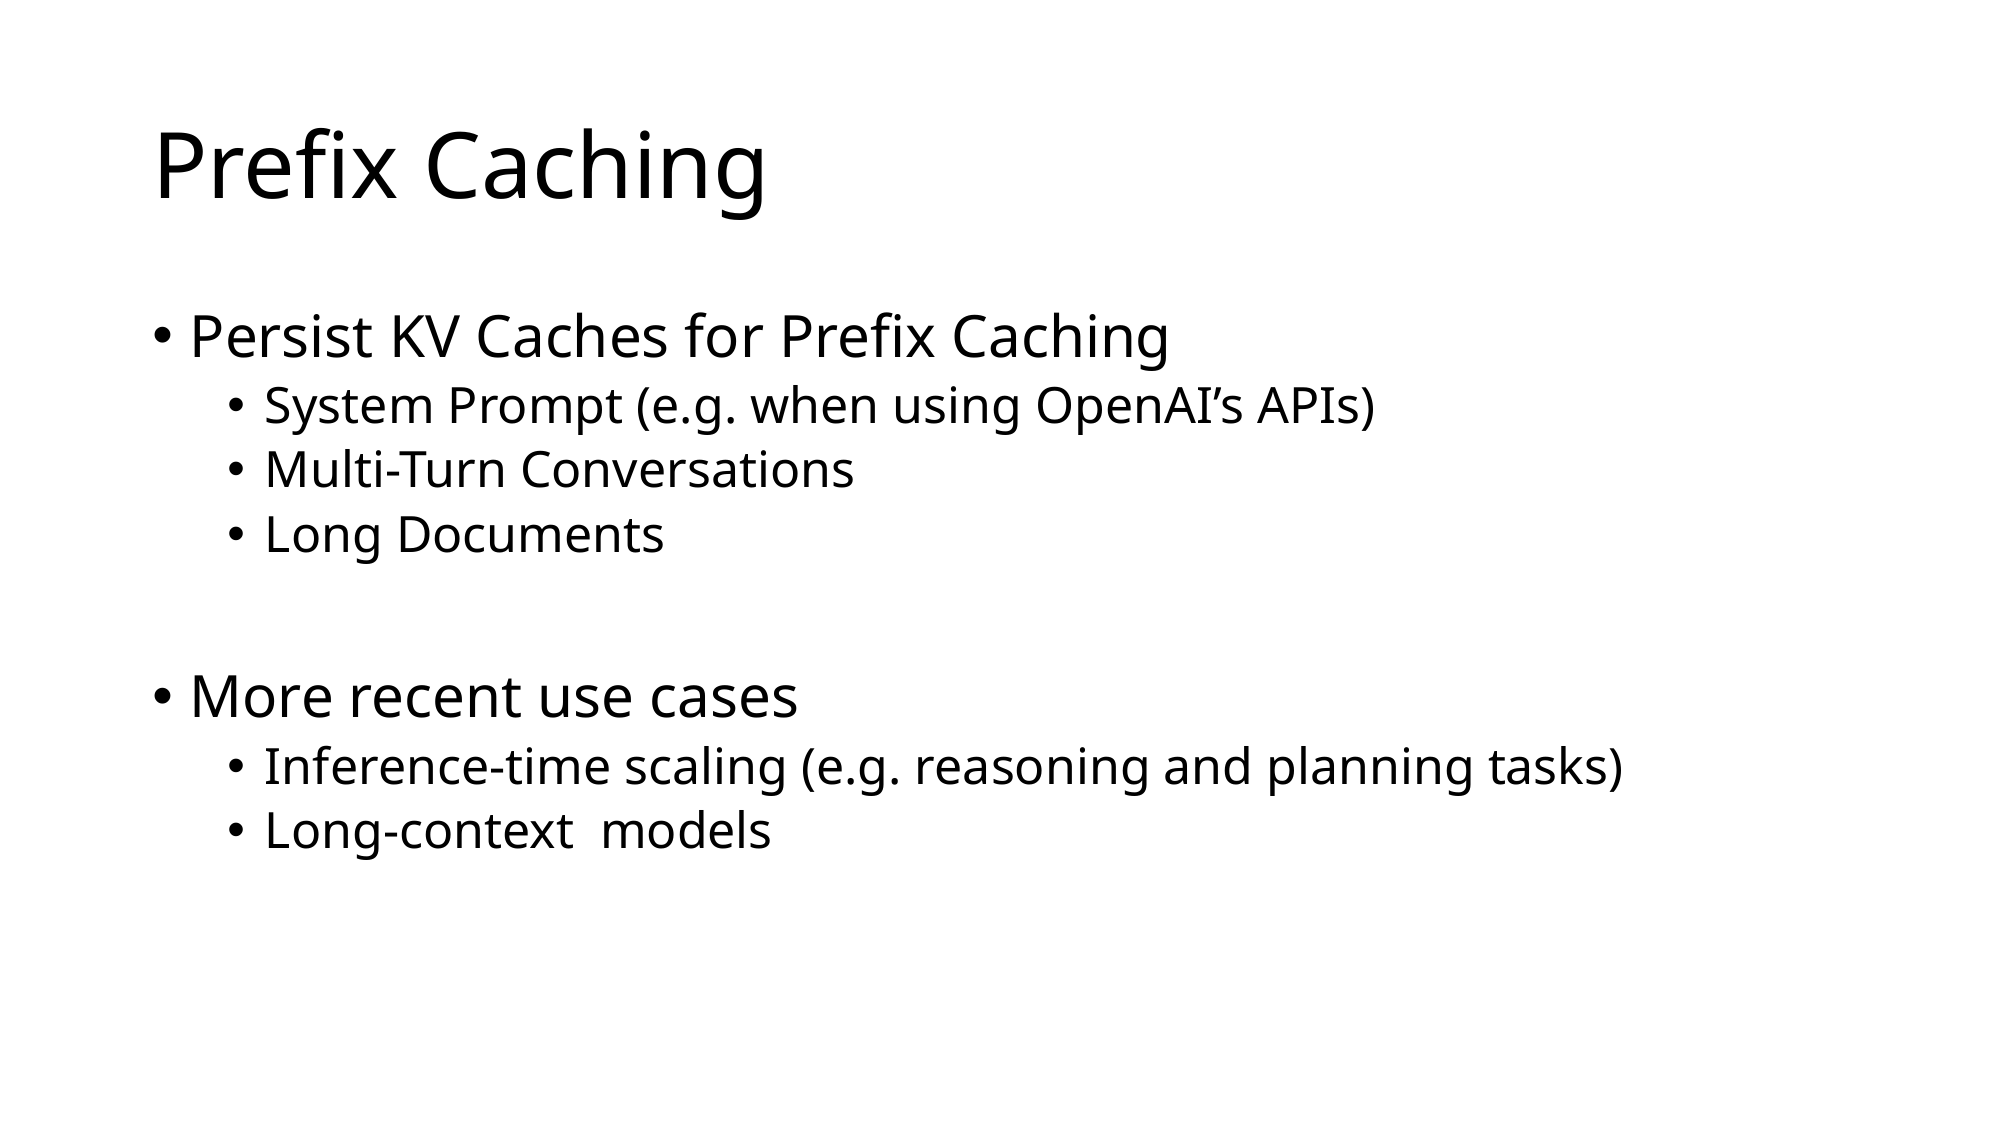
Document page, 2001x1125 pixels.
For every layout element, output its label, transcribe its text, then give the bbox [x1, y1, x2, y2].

list Persist KV Caches for Prefix Caching System Prompt (e.g. when using OpenAI’s APIs) Multi-Turn Conversations Long Documents More recent use cases Inference-time scaling (e.g. reasoning and planning tasks) Long-context models [137, 299, 1863, 1014]
title Prefix Caching [137, 59, 1863, 278]
